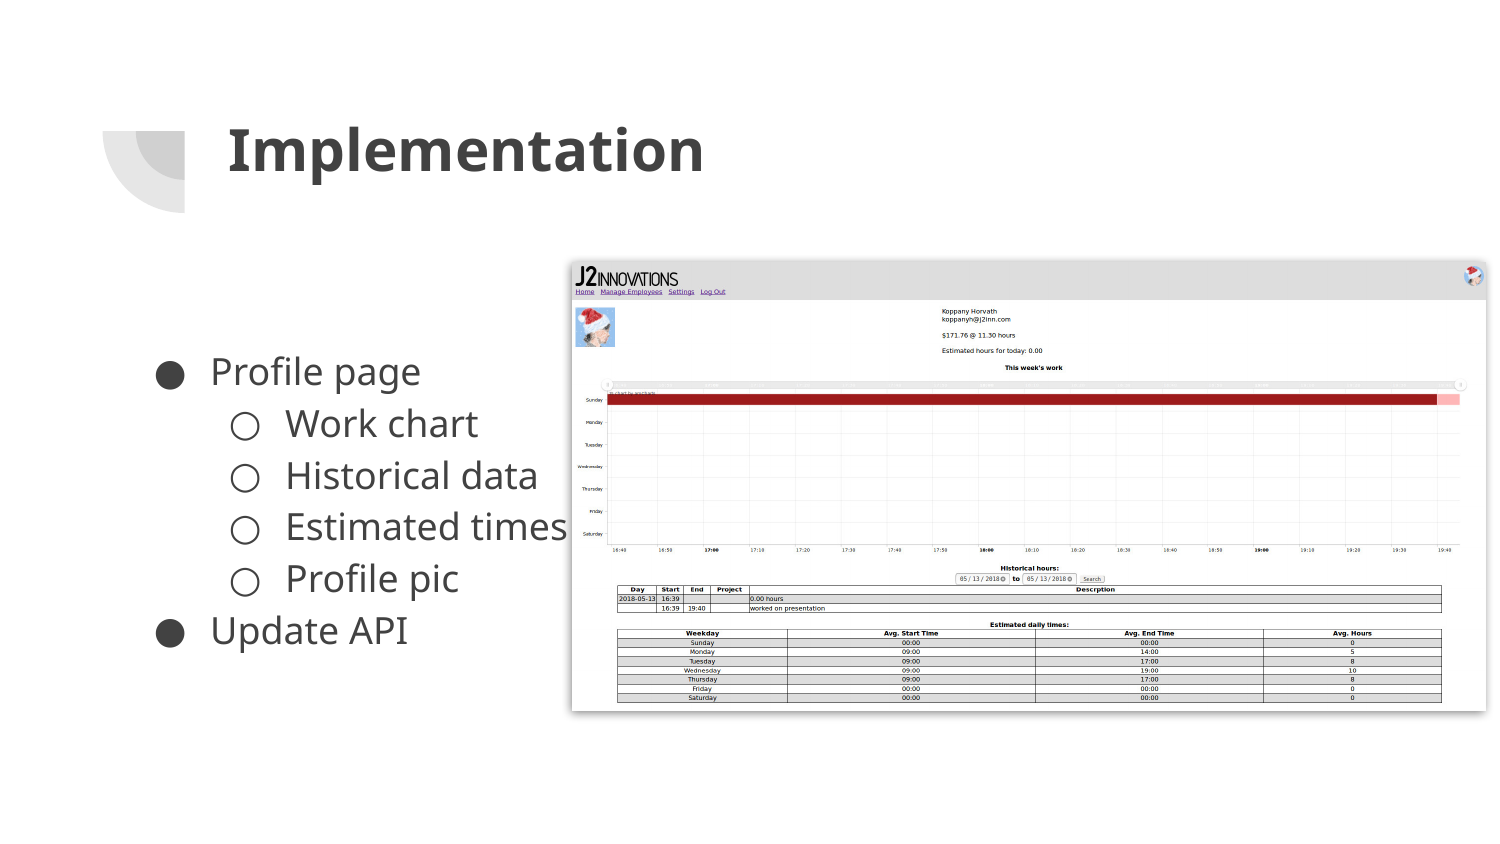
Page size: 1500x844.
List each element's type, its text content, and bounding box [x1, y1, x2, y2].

picture [571, 261, 1486, 711]
title Implementation [213, 98, 1368, 263]
list Profile page Work chart Historical data Estimated times Profile pic Update API [120, 326, 1274, 744]
